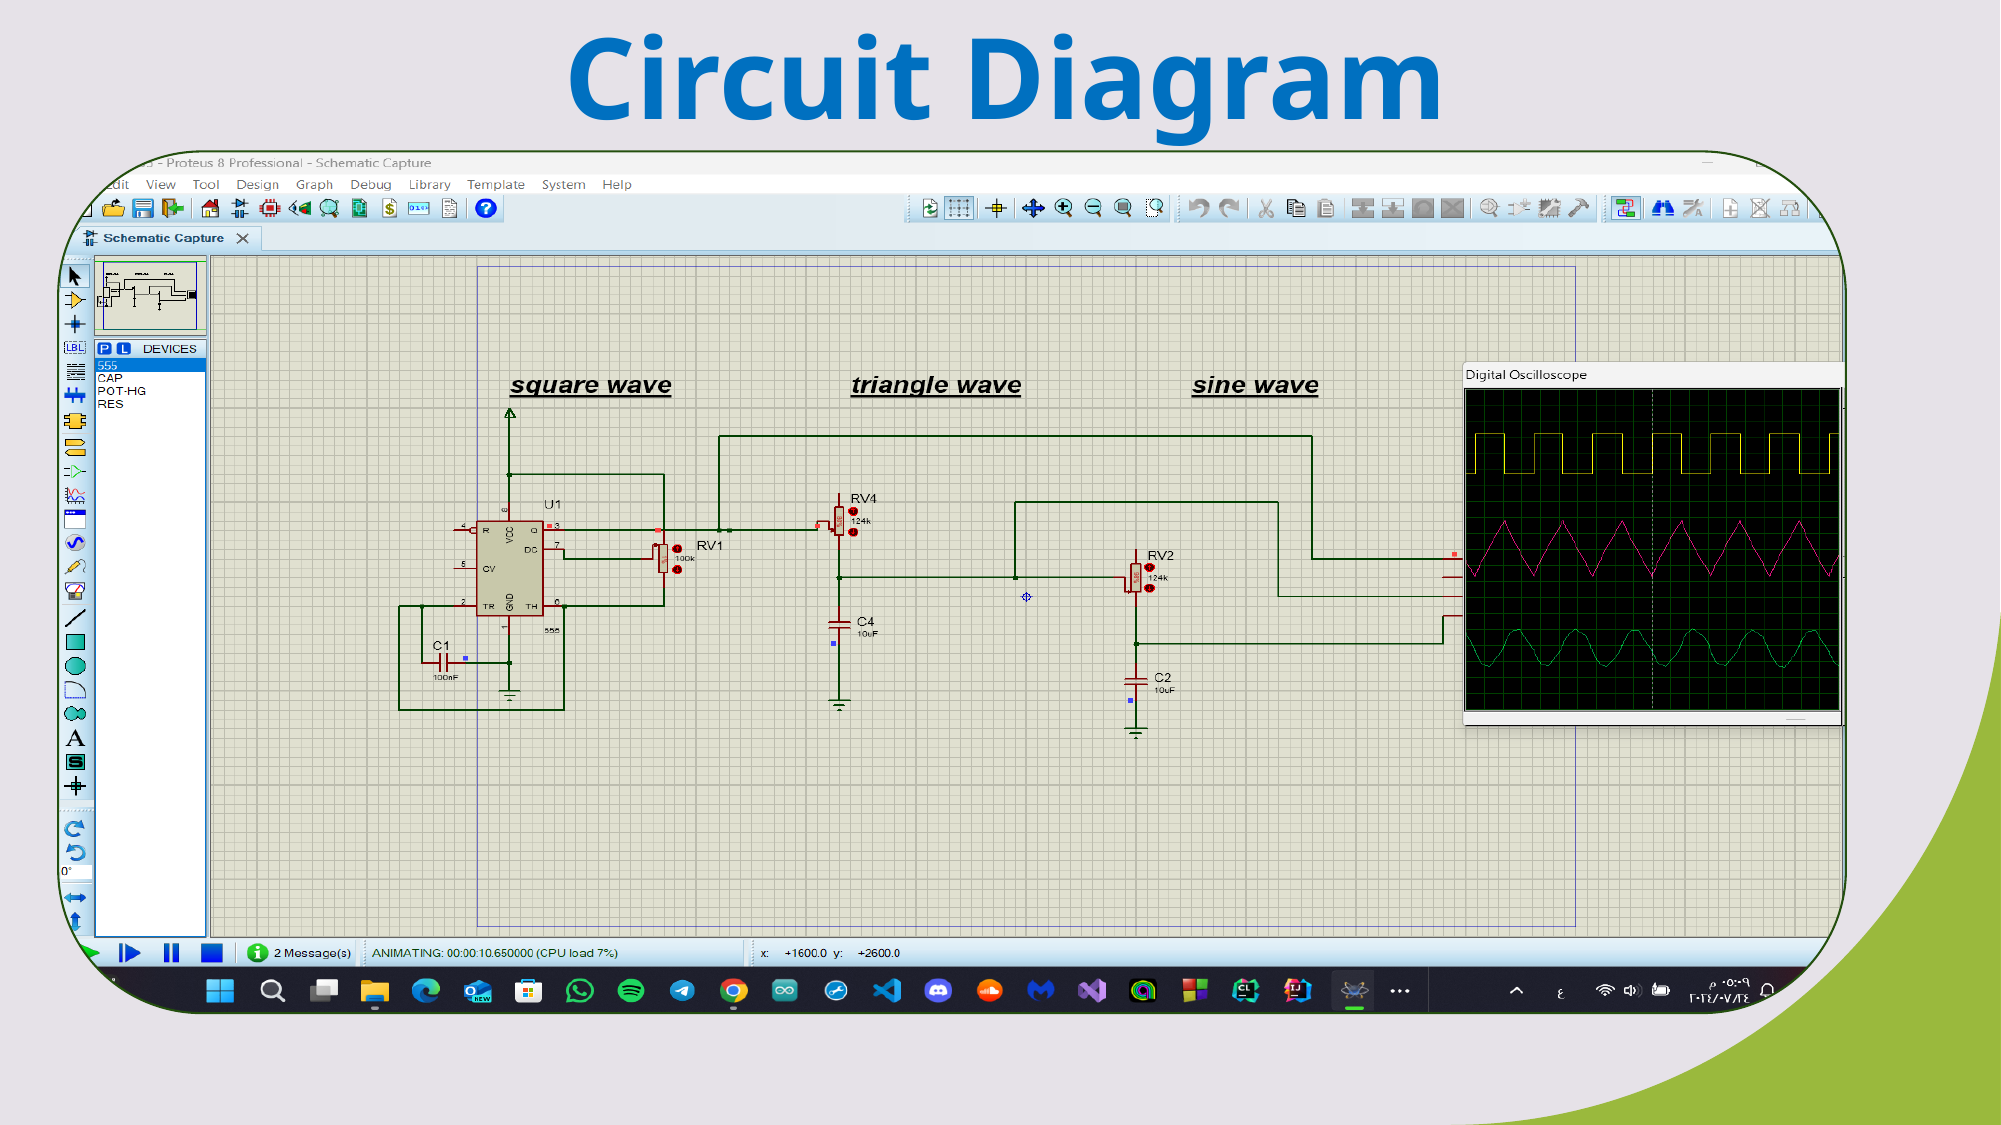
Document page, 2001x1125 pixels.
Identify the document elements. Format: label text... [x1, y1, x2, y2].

text_box Circuit Diagram [549, 0, 1551, 150]
text_box [57, 150, 1847, 1015]
